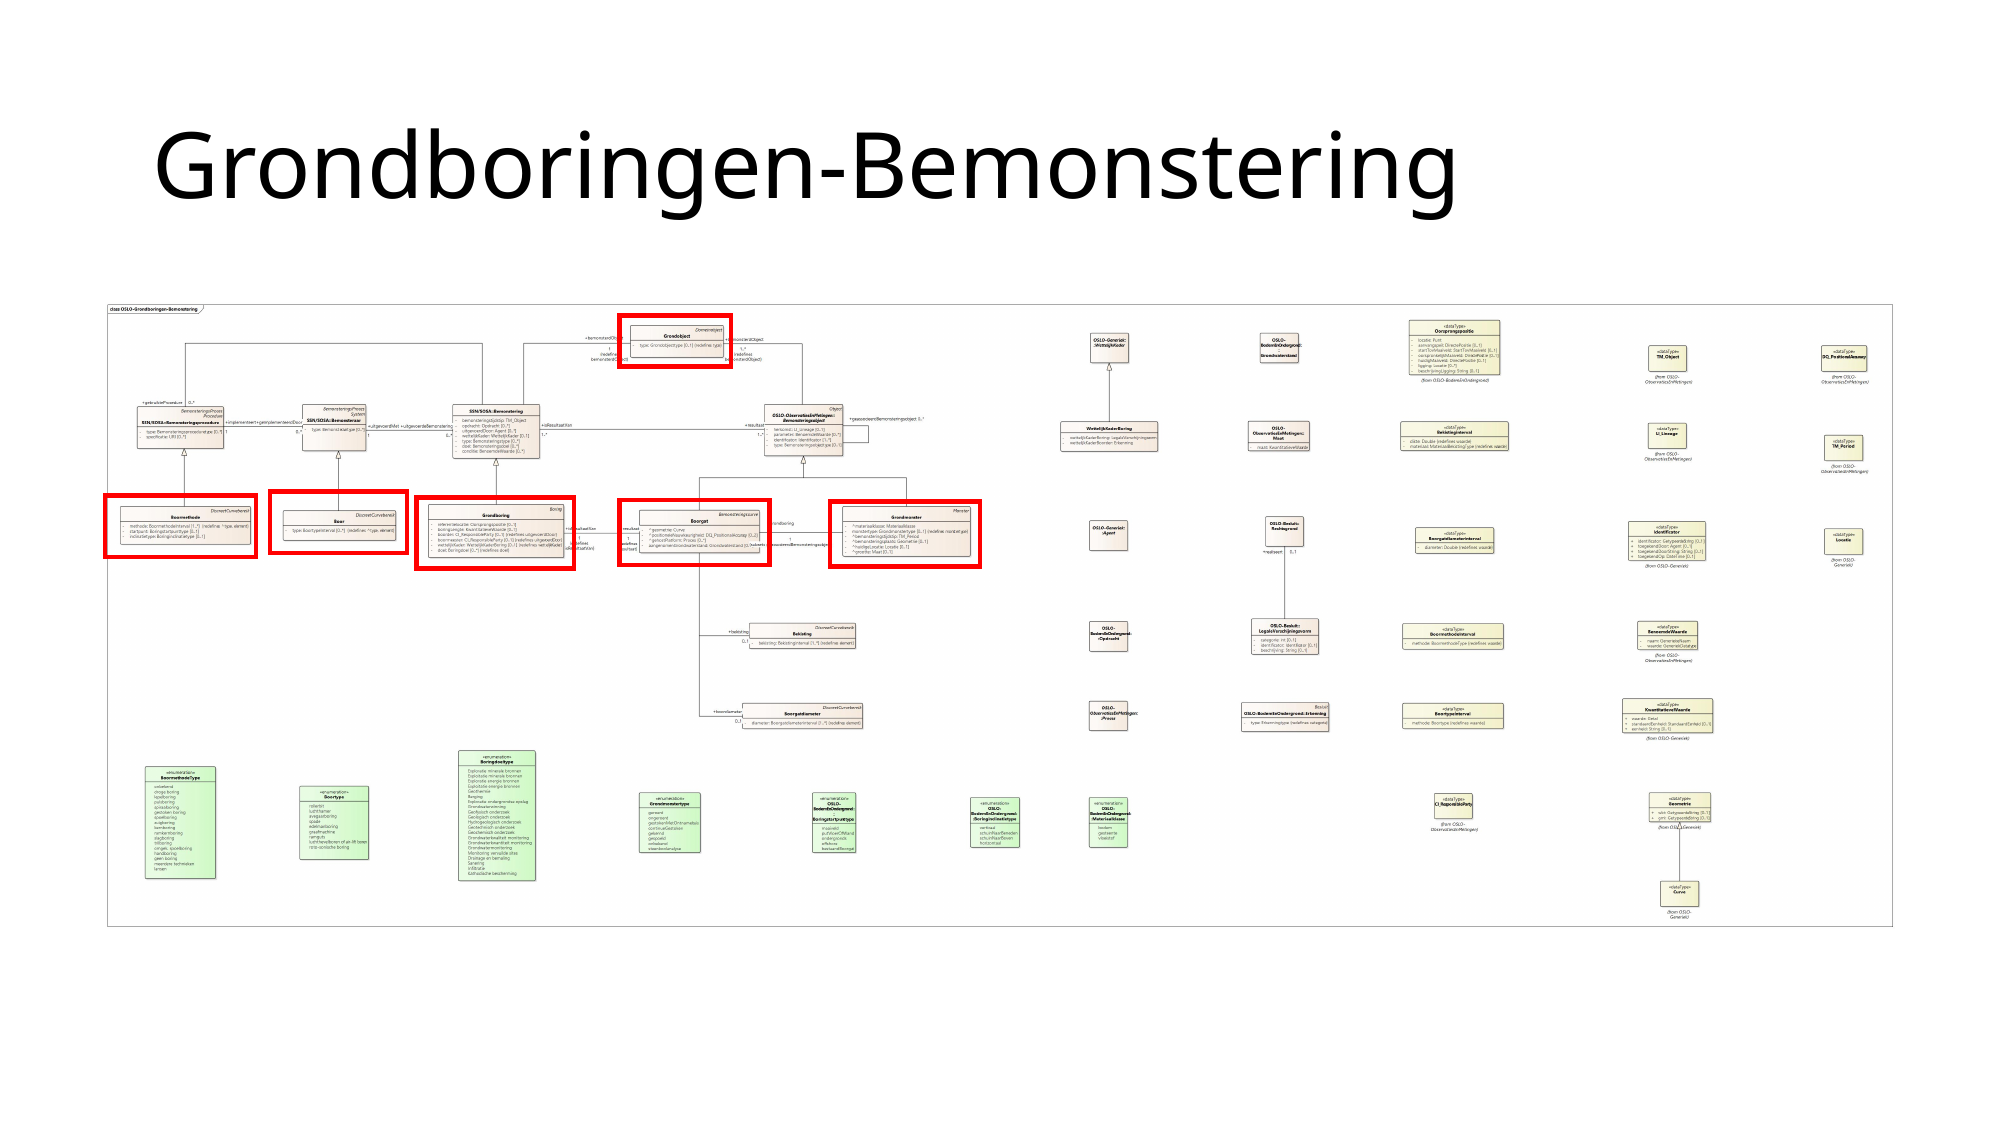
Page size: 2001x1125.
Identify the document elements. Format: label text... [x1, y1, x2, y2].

title Grondboringen-Bemonstering [137, 59, 1863, 278]
picture [104, 302, 1895, 929]
